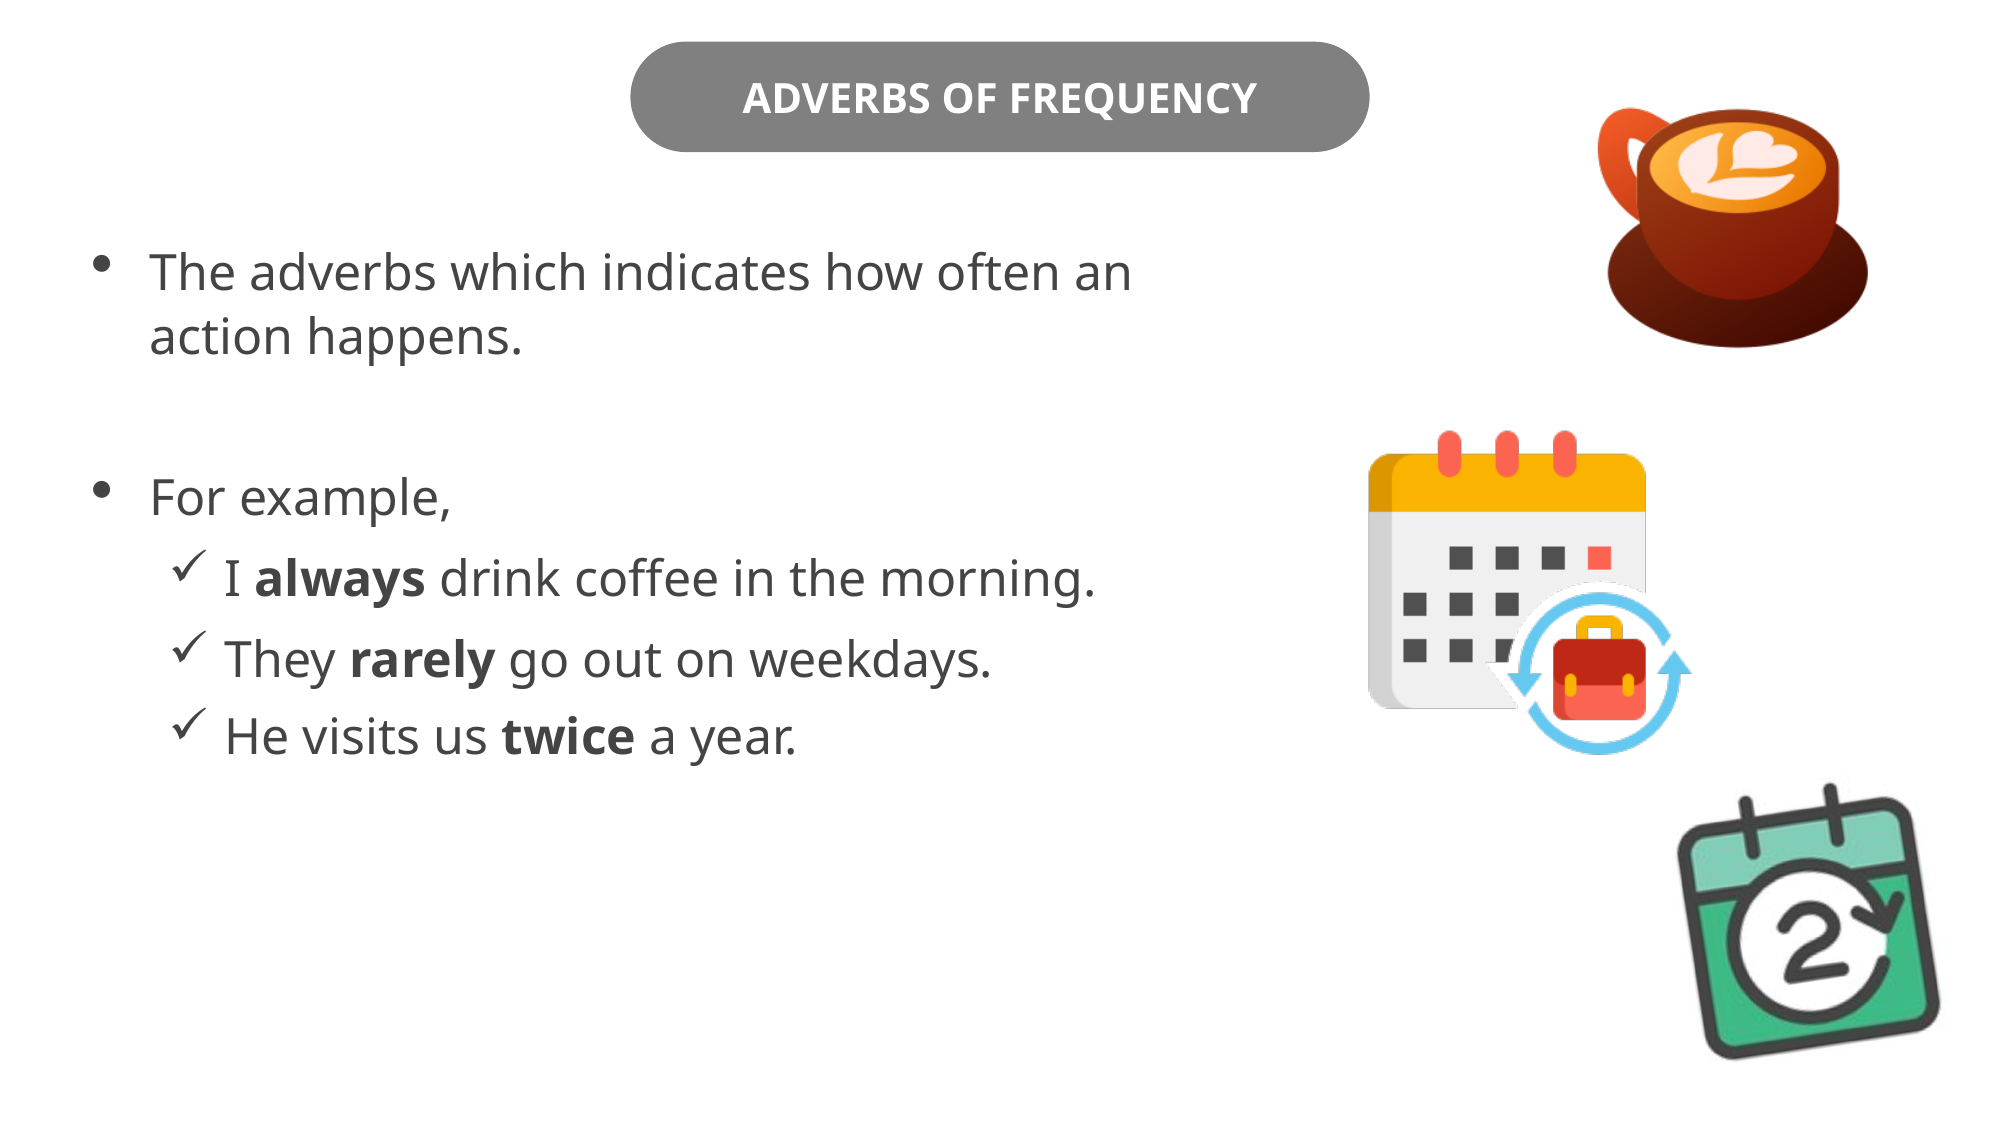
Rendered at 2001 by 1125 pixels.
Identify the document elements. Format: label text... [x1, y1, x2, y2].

text_box ADVERBS OF FREQUENCY [629, 40, 1371, 154]
picture [1576, 71, 1890, 385]
picture [1346, 408, 1715, 778]
text_box The adverbs which indicates how often an action happens. For example, I always drink coffee in the morning. They rarely go out on weekdays. He visits us twice a year. [78, 228, 1257, 772]
picture [1655, 764, 1955, 1074]
